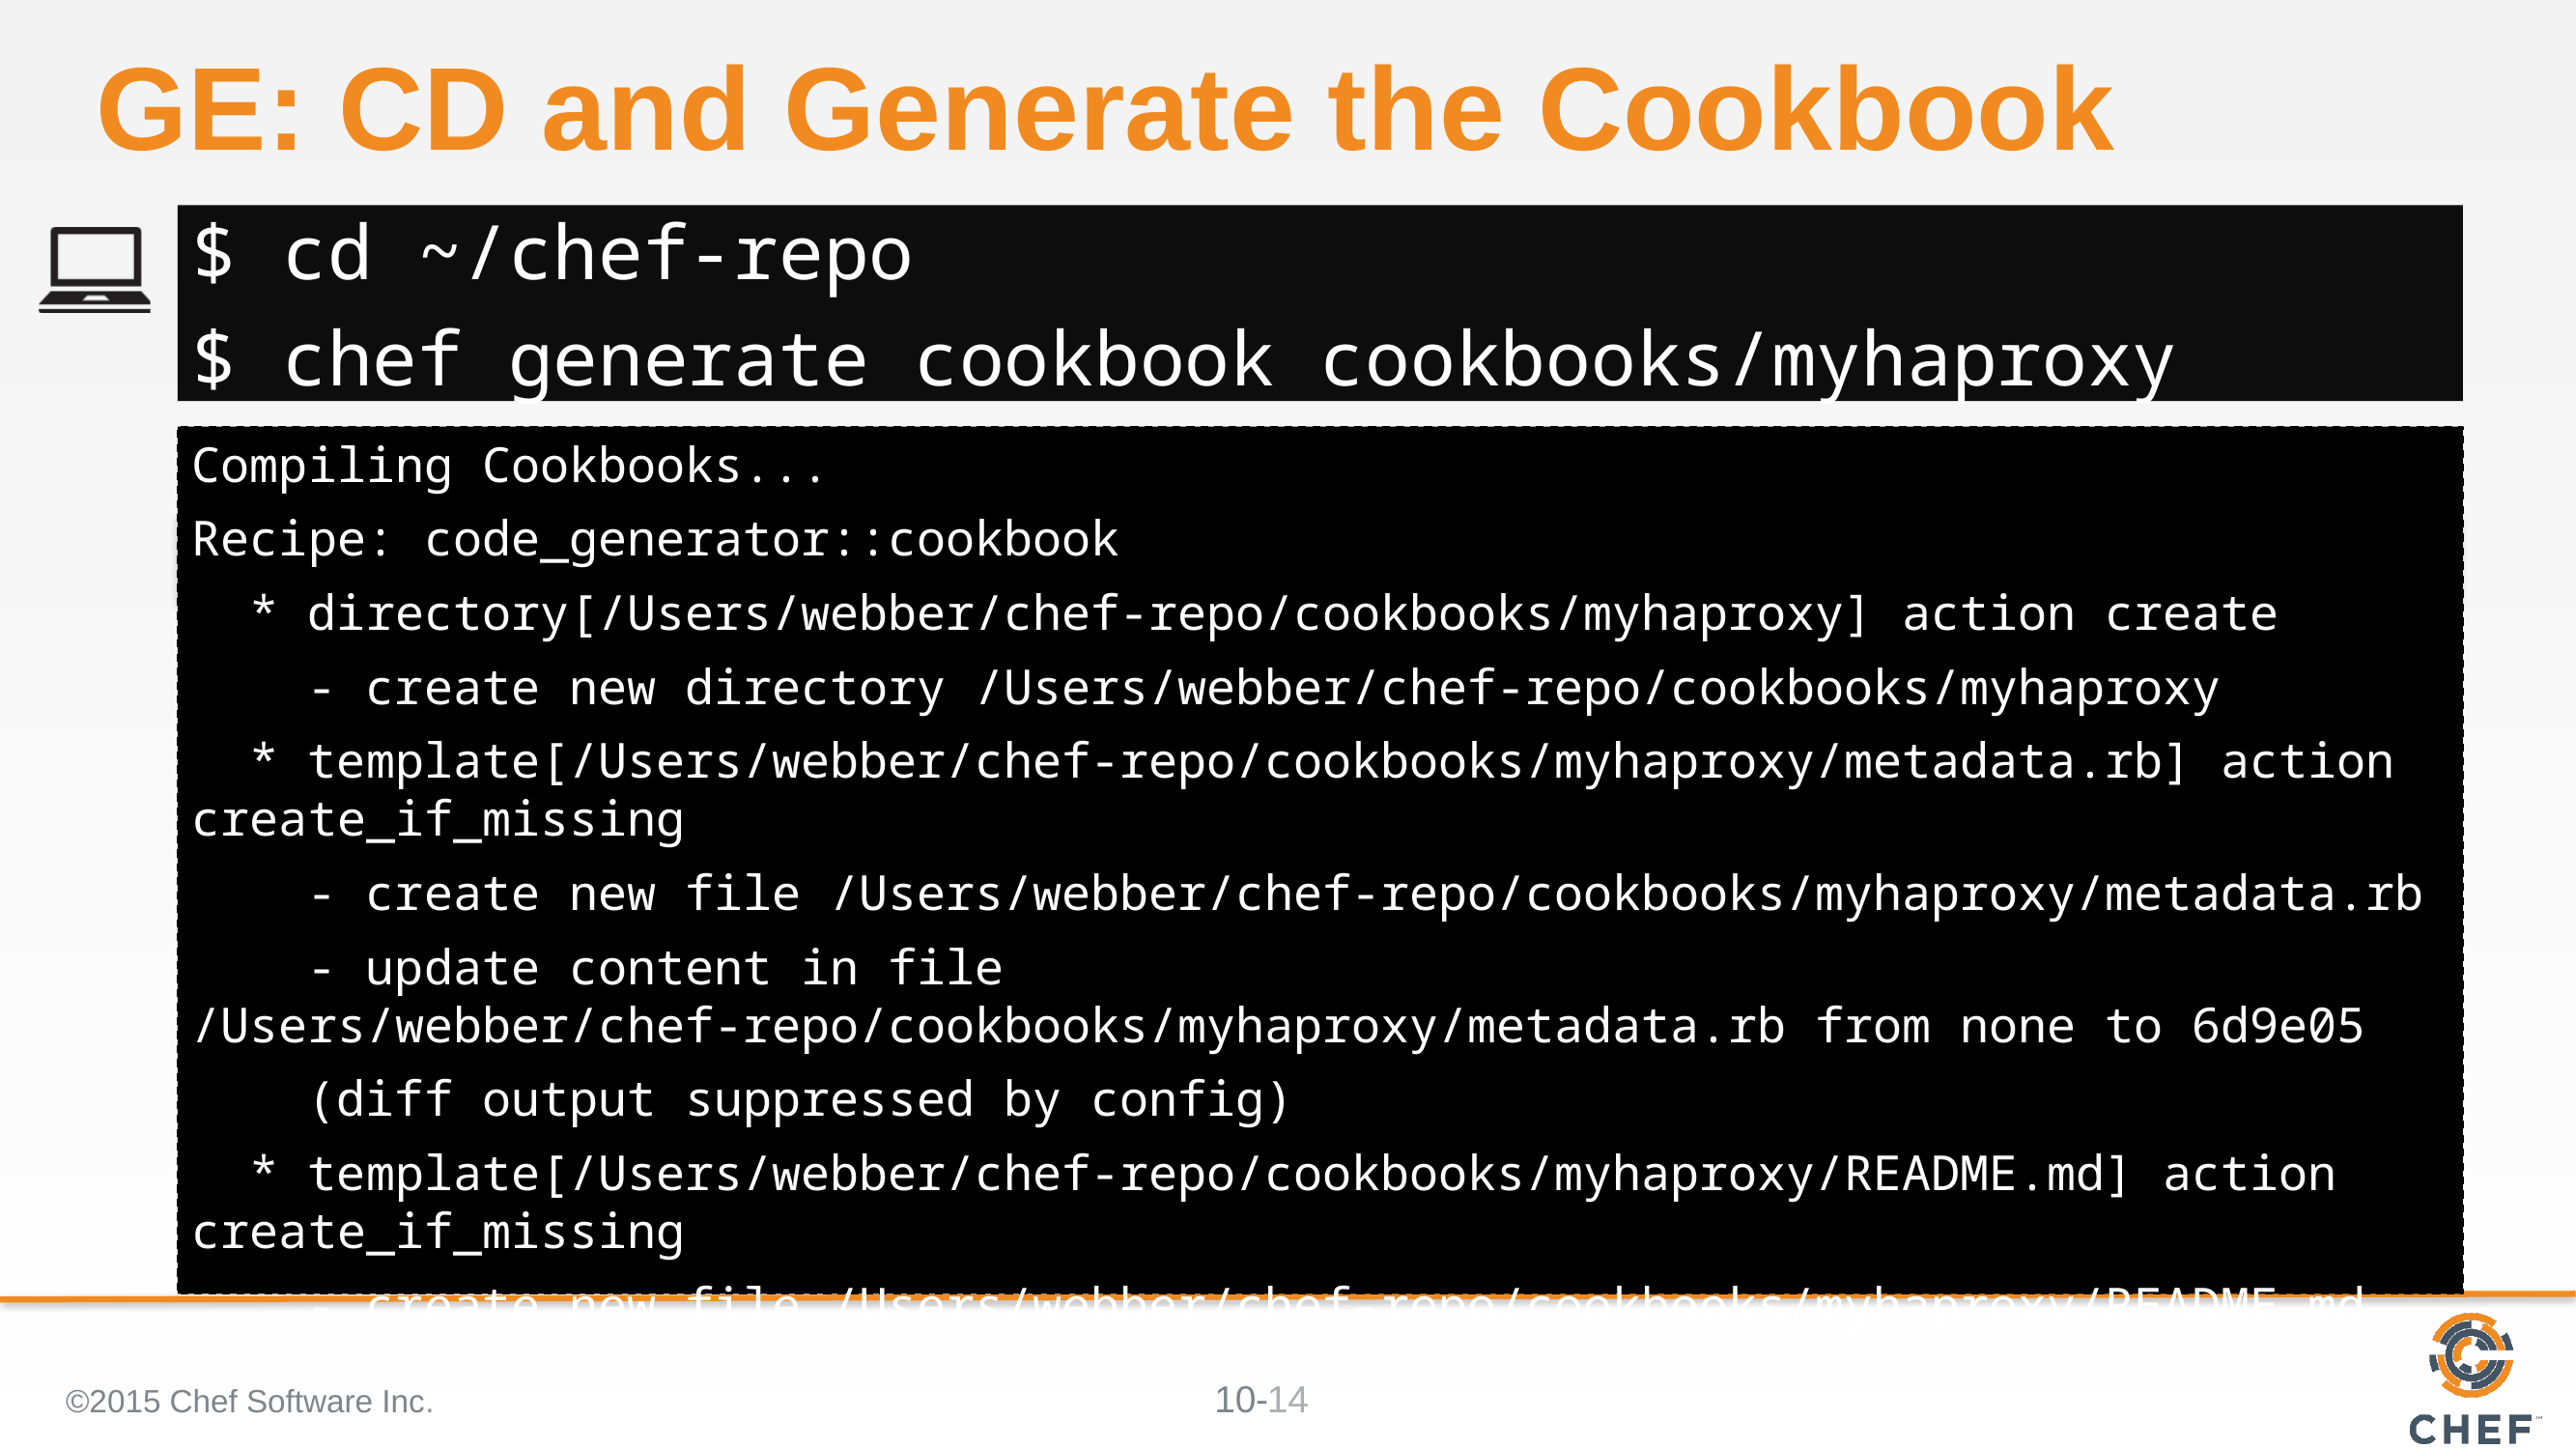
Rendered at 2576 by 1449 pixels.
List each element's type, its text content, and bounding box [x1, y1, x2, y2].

picture [2399, 1297, 2550, 1449]
list Compiling Cookbooks... Recipe: code_generator::cookbook * directory[/Users/webber/chef-repo/cookbooks/myhaproxy] action create - create new directory /Users/webber/chef-repo/cookbooks/myhaproxy * template[/Users/webber/chef-repo/cookbooks/myhaproxy/metadata.rb] action create_if_missing - create new file /Users/webber/chef-repo/cookbooks/myhaproxy/metadata.rb - update content in file /Users/webber/chef-repo/cookbooks/myhaproxy/metadata.rb from none to 6d9e05 (diff output suppressed by config) * template[/Users/webber/chef-repo/cookbooks/myhaproxy/README.md] action create_if_missing - create new file /Users/webber/chef-repo/cookbooks/myhaproxy/README.md [177, 426, 2464, 1294]
slide_number 14 [998, 1359, 1578, 1437]
title GE: CD and Generate the Cookbook [96, 48, 2463, 180]
footer ©2015 Chef Software Inc. [51, 1359, 952, 1440]
list $ cd ~/chef-repo $ chef generate cookbook cookbooks/myhaproxy [177, 205, 2463, 402]
